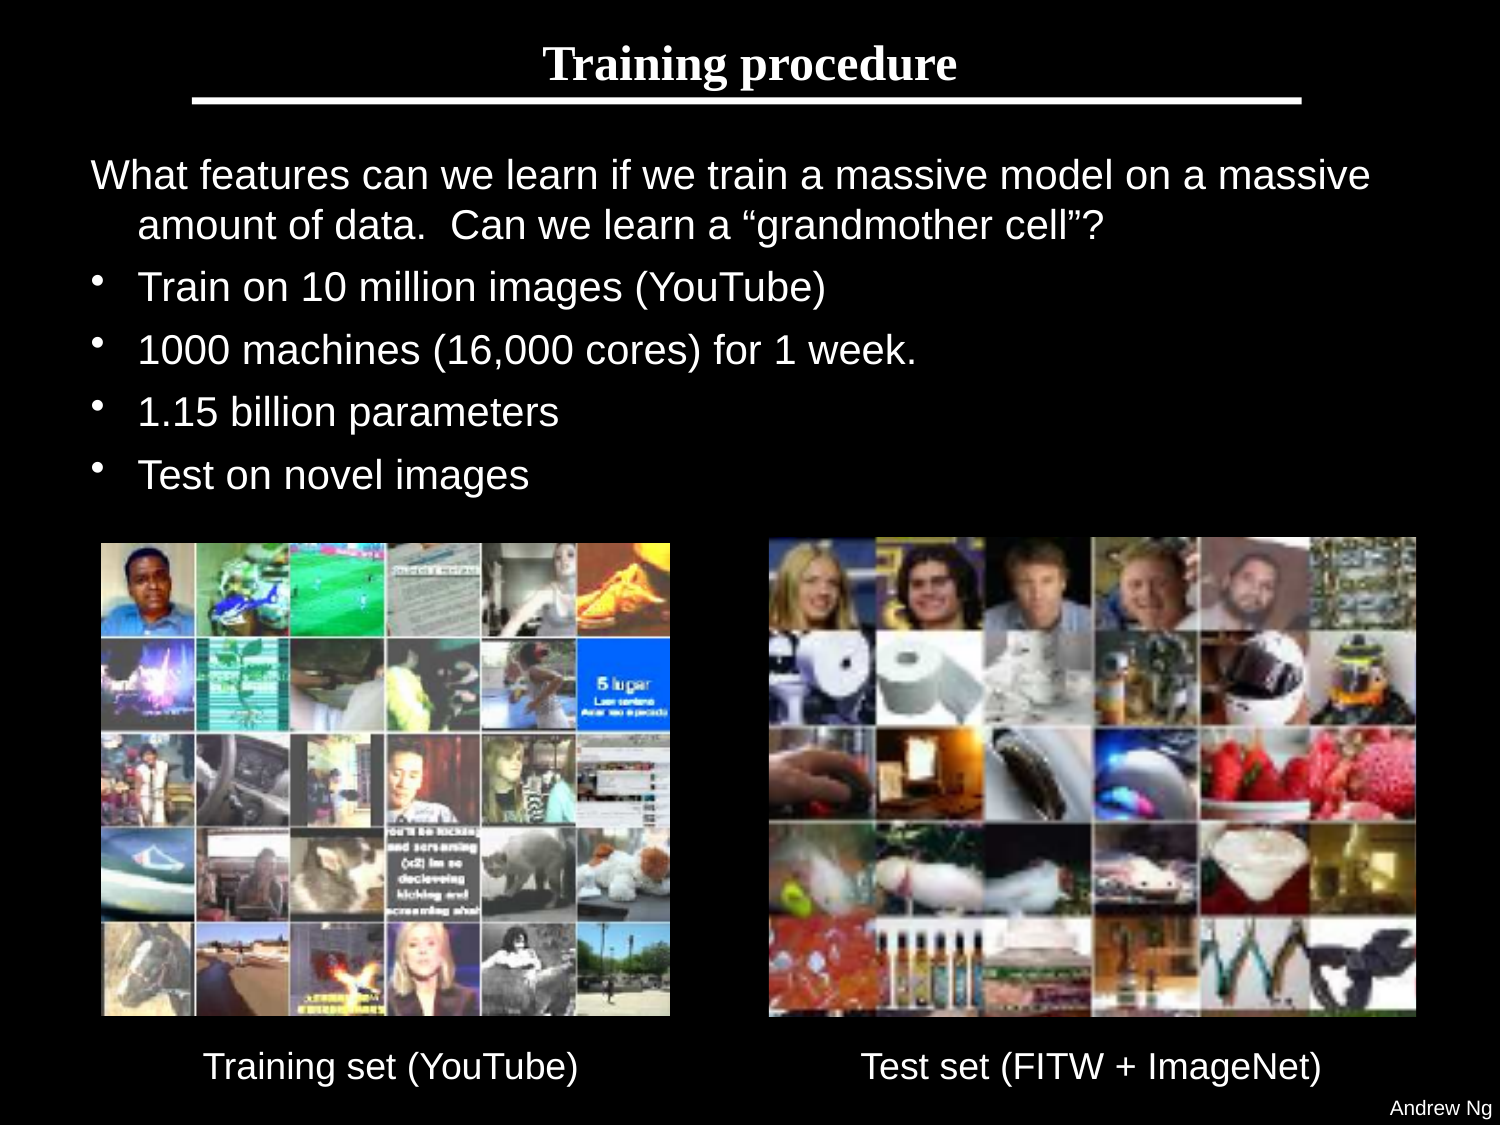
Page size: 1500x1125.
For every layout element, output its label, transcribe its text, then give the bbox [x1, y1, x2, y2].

text_box Training set (YouTube) Test set (FITW + ImageNet) [187, 1034, 1339, 1095]
picture [100, 543, 670, 1017]
list What features can we learn if we train a massive model on a massive amount of data. Can we learn a “grandmother cell”? Train on 10 million images (YouTube) 1000 machines (16,000 cores) for 1 week. 1.15 billion parameters Test on novel images [75, 139, 1427, 891]
picture [768, 536, 1417, 1017]
title Training procedure [224, 34, 1276, 86]
